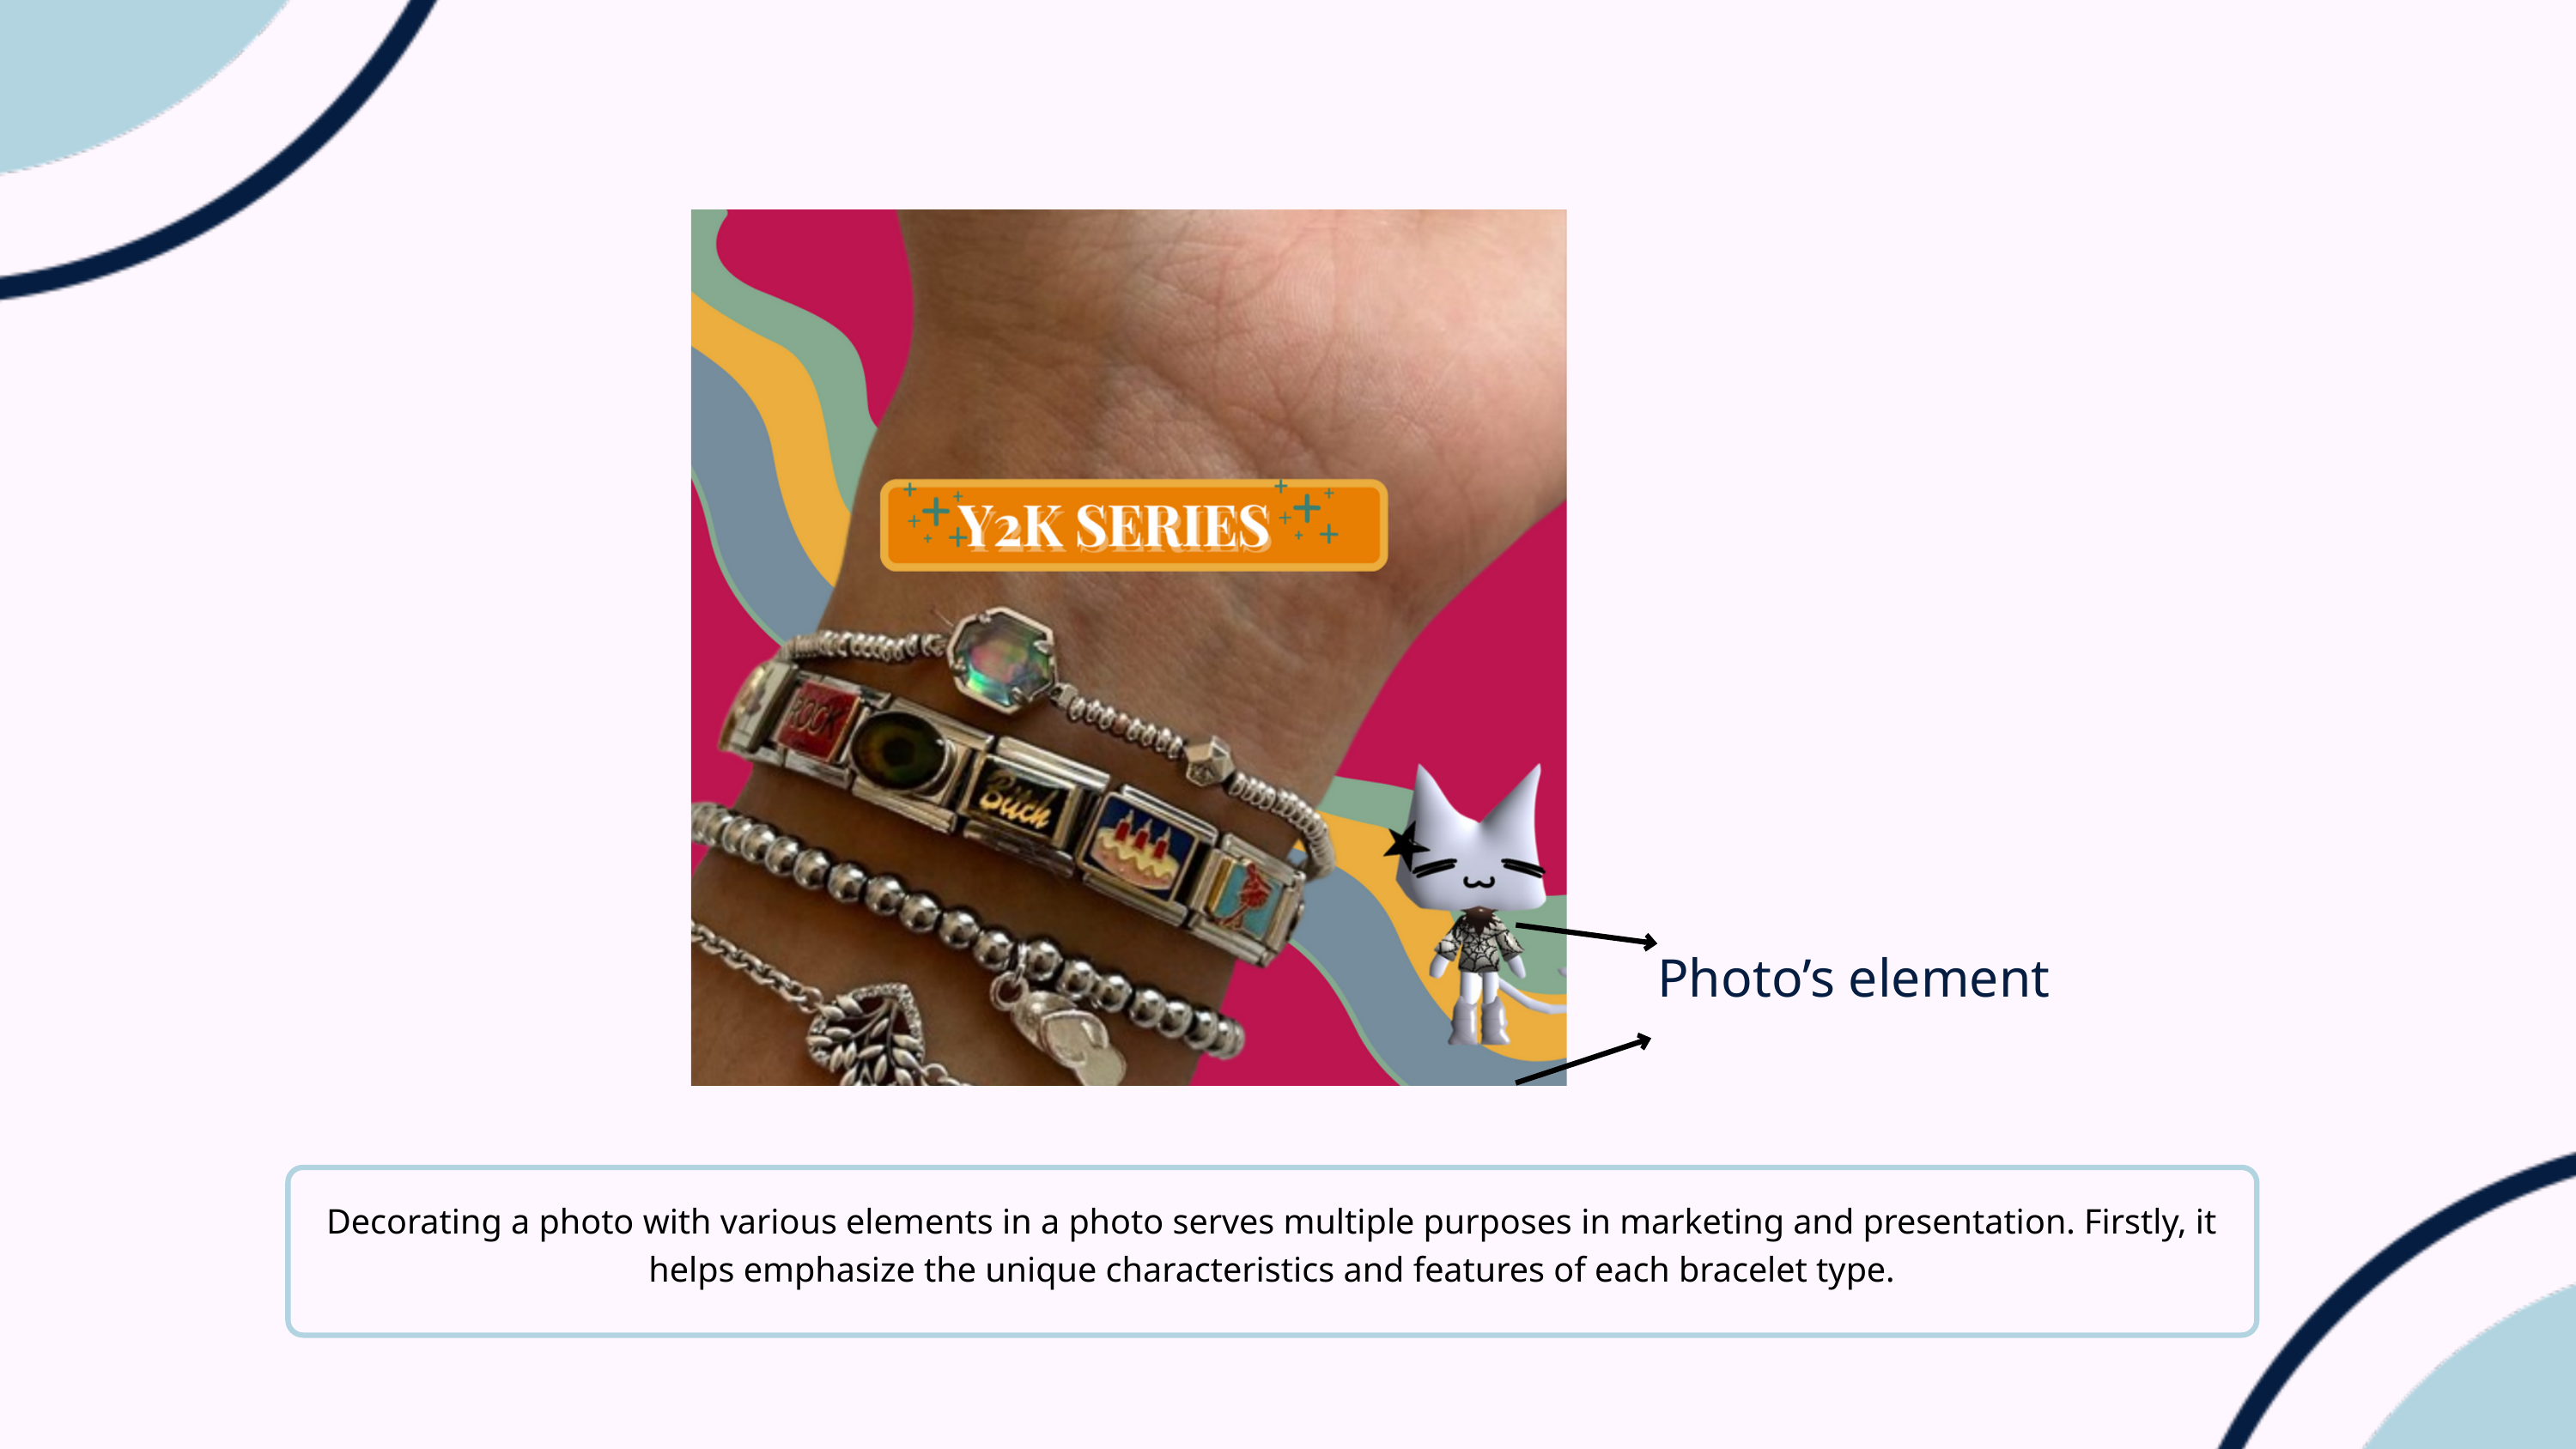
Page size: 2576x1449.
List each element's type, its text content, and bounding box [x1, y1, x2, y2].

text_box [288, 1167, 2257, 1336]
text_box Photo’s element [1657, 944, 2172, 1008]
text_box [0, 0, 514, 307]
text_box [1516, 925, 1658, 949]
text_box [2152, 1130, 2576, 1449]
text_box [690, 209, 1567, 1086]
